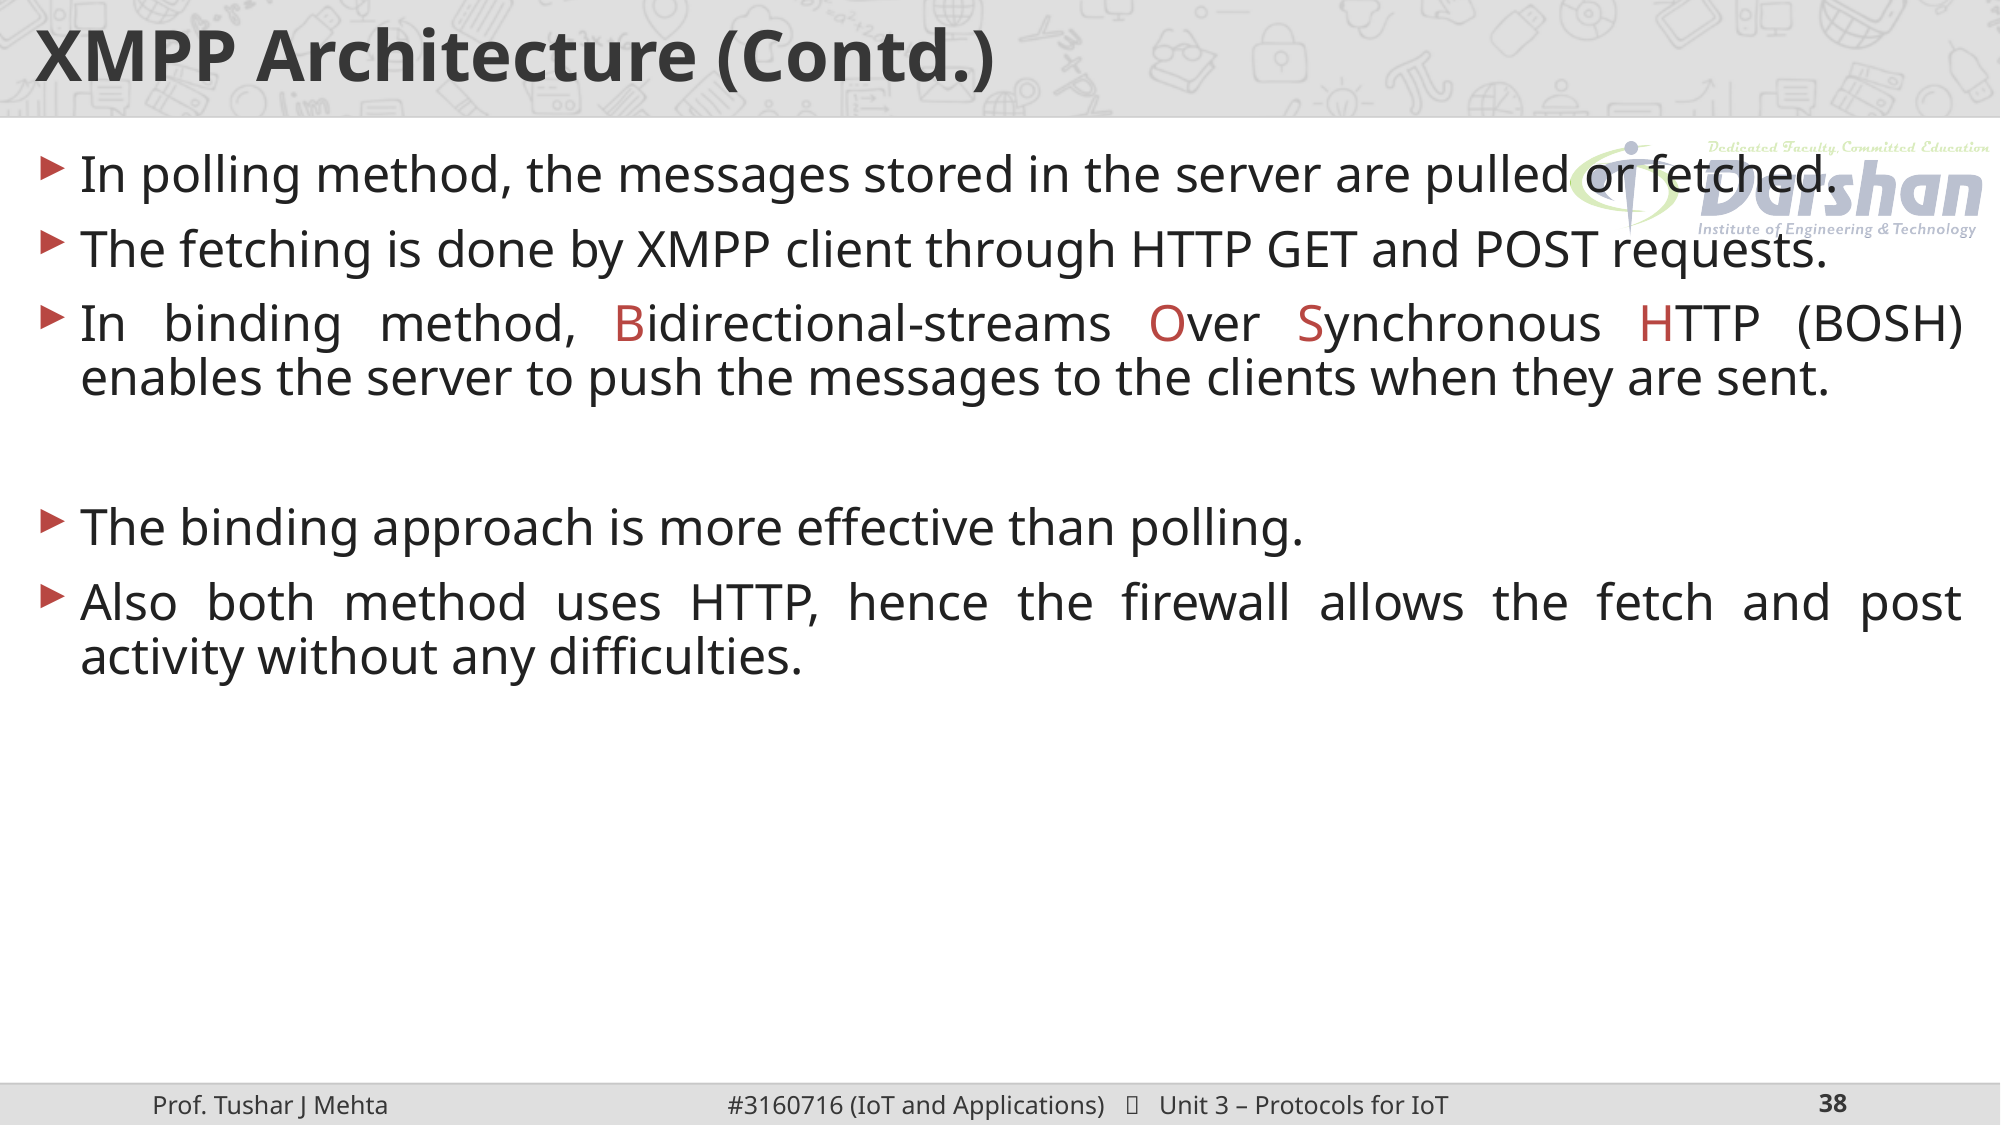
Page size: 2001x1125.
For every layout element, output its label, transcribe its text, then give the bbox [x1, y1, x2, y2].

title XMPP Architecture (Contd.) [0, 0, 2000, 117]
text_box [1979, 141, 1990, 238]
list In polling method, the messages stored in the server are pulled or fetched. The fetching is done by XMPP client through HTTP GET and POST requests. In binding method, Bidirectional-streams Over Synchronous HTTP (BOSH) enables the server to push the messages to the clients when they are sent. The binding approach is more effective than polling. Also both method uses HTTP, hence the firewall allows the fetch and post activity without any difficulties. [21, 141, 1979, 1059]
